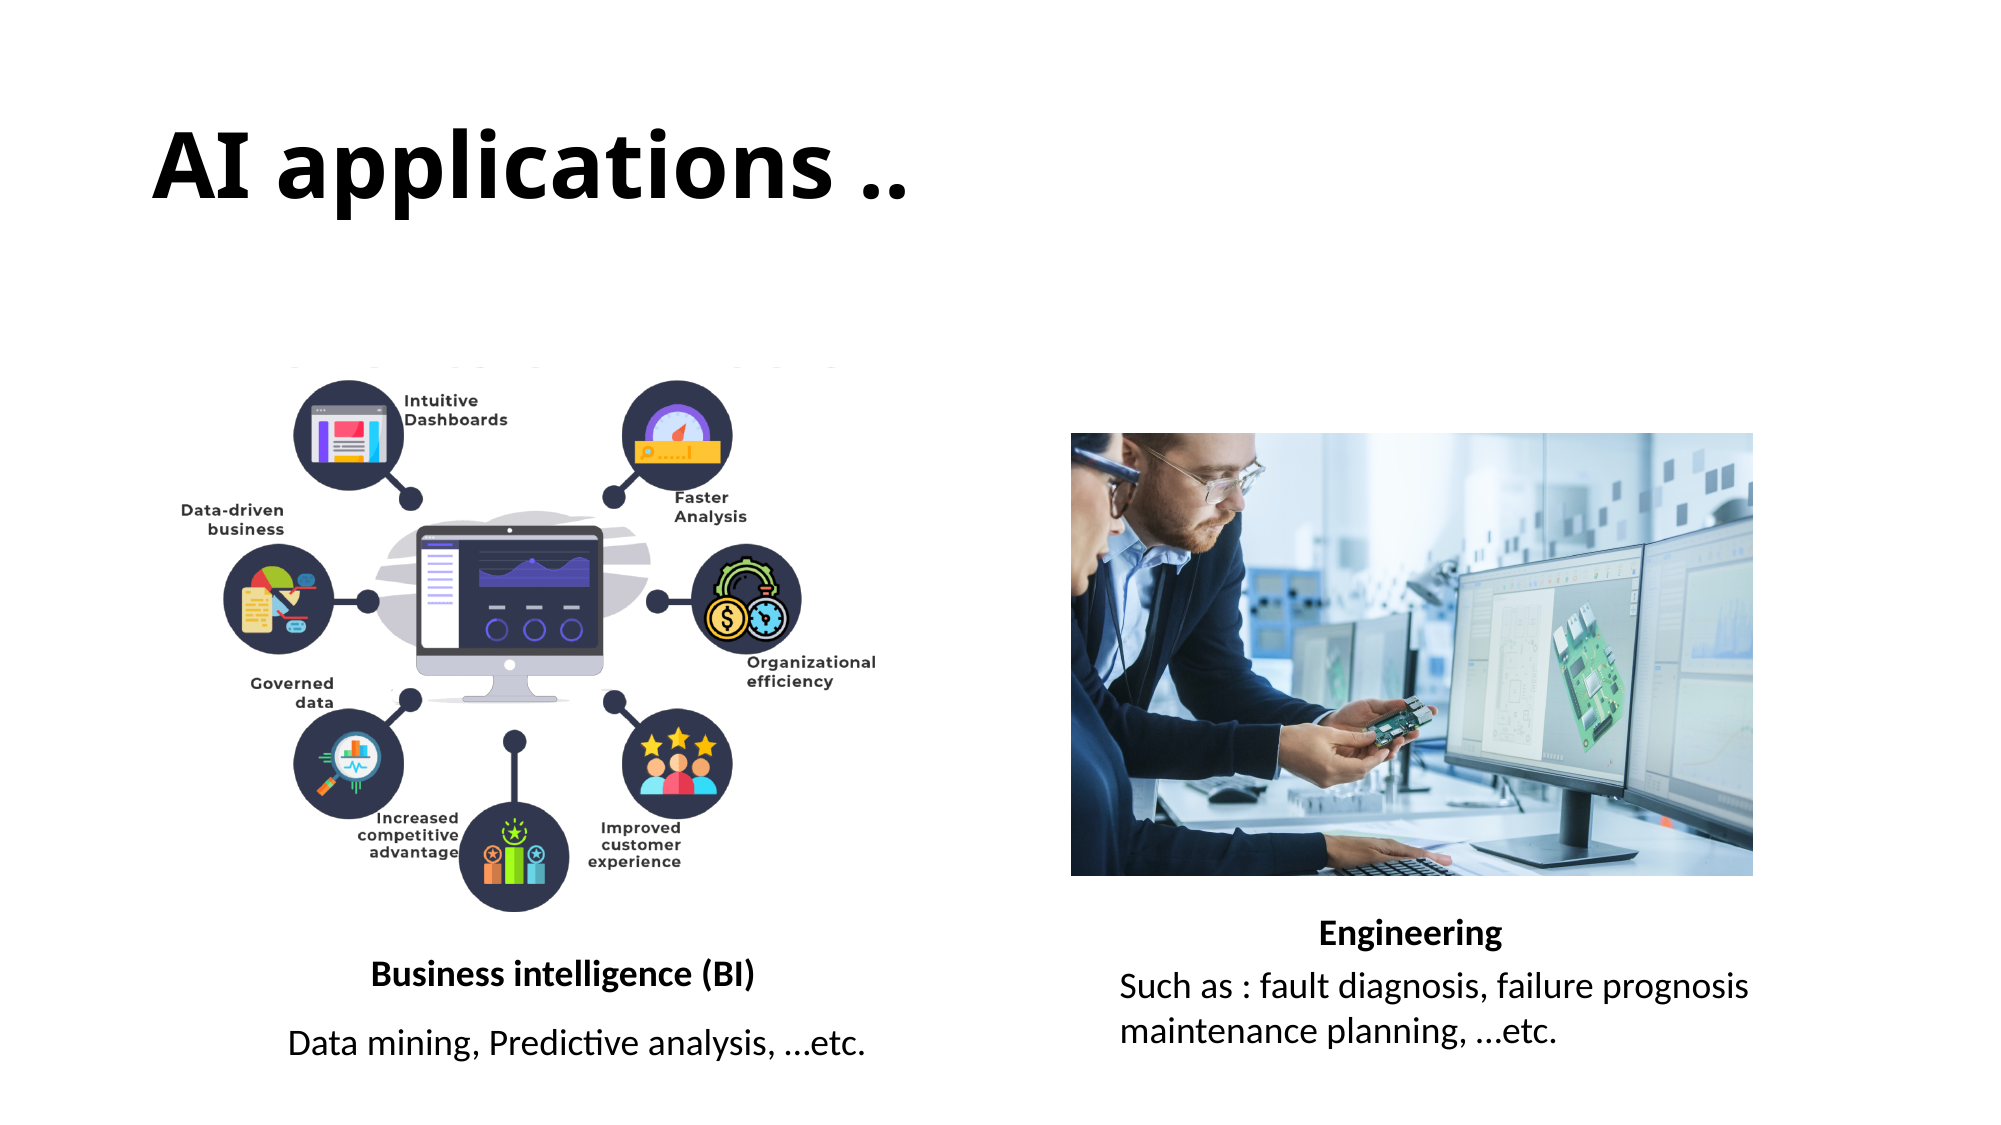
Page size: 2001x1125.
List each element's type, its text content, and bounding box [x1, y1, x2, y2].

text_box Engineering [1304, 900, 2000, 961]
title AI applications .. [137, 59, 1863, 278]
text_box Such as : fault diagnosis, failure prognosis maintenance planning, …etc. [1104, 953, 1805, 1059]
picture [180, 367, 881, 912]
picture [1071, 433, 1753, 876]
text_box Business intelligence (BI) [356, 941, 809, 1002]
text_box Data mining, Predictive analysis, …etc. [273, 1010, 1425, 1071]
